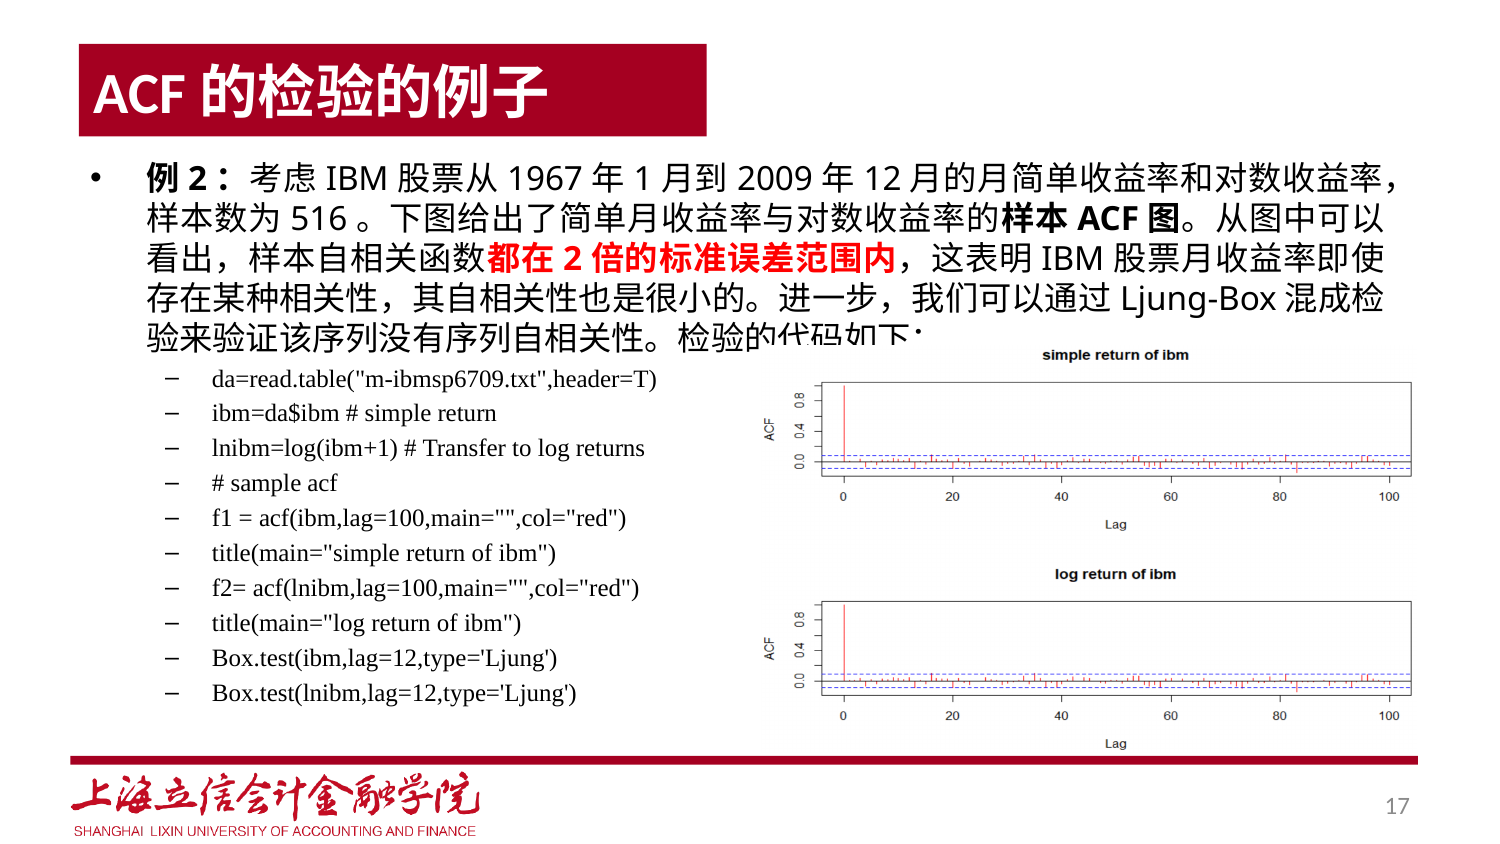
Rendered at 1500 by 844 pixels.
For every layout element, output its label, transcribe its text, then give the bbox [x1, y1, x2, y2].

picture [64, 765, 487, 844]
picture [761, 344, 1417, 753]
slide_number 17 [1074, 782, 1425, 827]
text_box ACF的检验的例子 [77, 42, 709, 139]
list 例2：考虑IBM股票从1967年1月到2009年12月的月简单收益率和对数收益率，样本数为516。下图给出了简单月收益率与对数收益率的样本ACF图。从图中可以看出，样本自相关函数都在2倍的标准误差范围内，这表明IBM股票月收益率即使存在某种相关性，其自相关性也是很小的。进一步，我们可以通过Ljung-Box混成检验来验证该序列没有序列自相关性。检验的代码如下： da=read.table("m-ibmsp6709.txt",header=T) ibm=da$ibm # simple return lnibm=log(ibm+1) # Transfer to log returns # sample acf f1 = acf(ibm,lag=100,main="",col="red") title(main="simple return of ibm") f2= acf(lnibm,lag=100,main="",col="red") title(main="log return of ibm") Box.test(ibm,lag=12,type='Ljung') Box.test(lnibm,lag=12,type='Ljung') [75, 150, 1400, 753]
